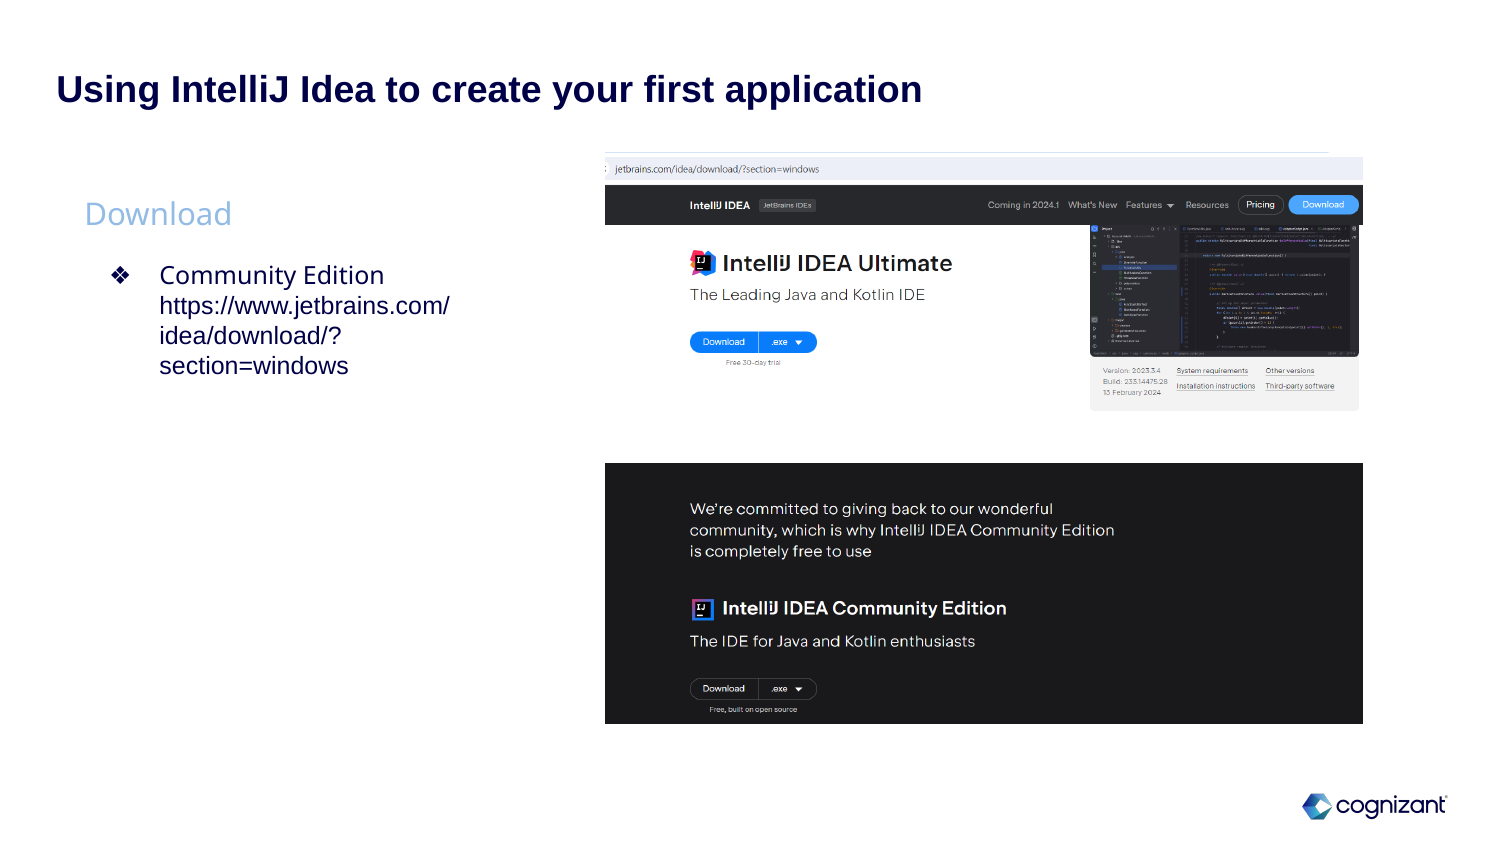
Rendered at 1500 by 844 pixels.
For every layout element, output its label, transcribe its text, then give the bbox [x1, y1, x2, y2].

picture [1289, 781, 1458, 832]
title Using IntelliJ Idea to create your first application [56, 68, 1386, 107]
picture [605, 152, 1363, 724]
text_box Download Community Edition https://www.jetbrains.com/idea/download/?section=windows [69, 179, 527, 395]
